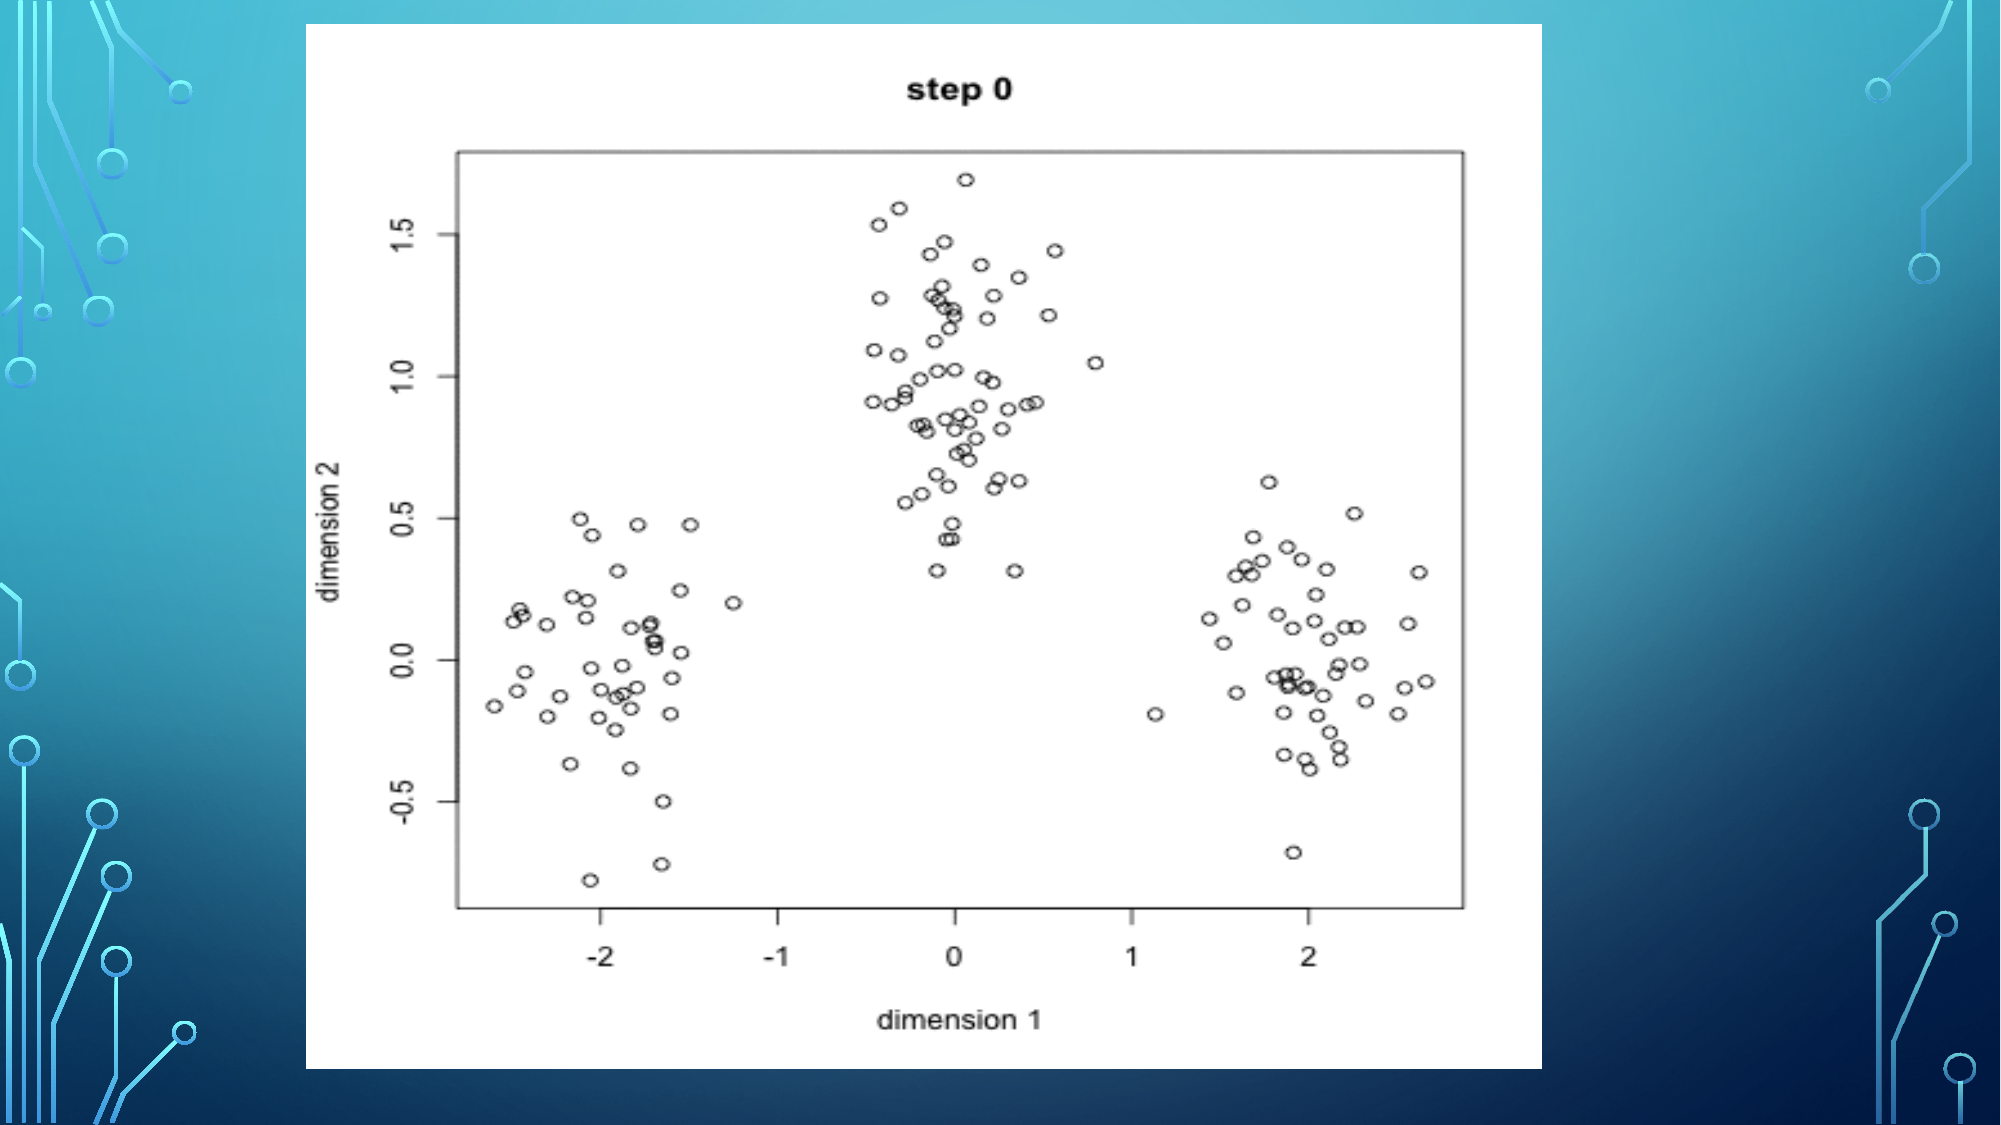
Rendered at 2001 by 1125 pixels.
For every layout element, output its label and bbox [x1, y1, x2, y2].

picture [306, 24, 1542, 1069]
